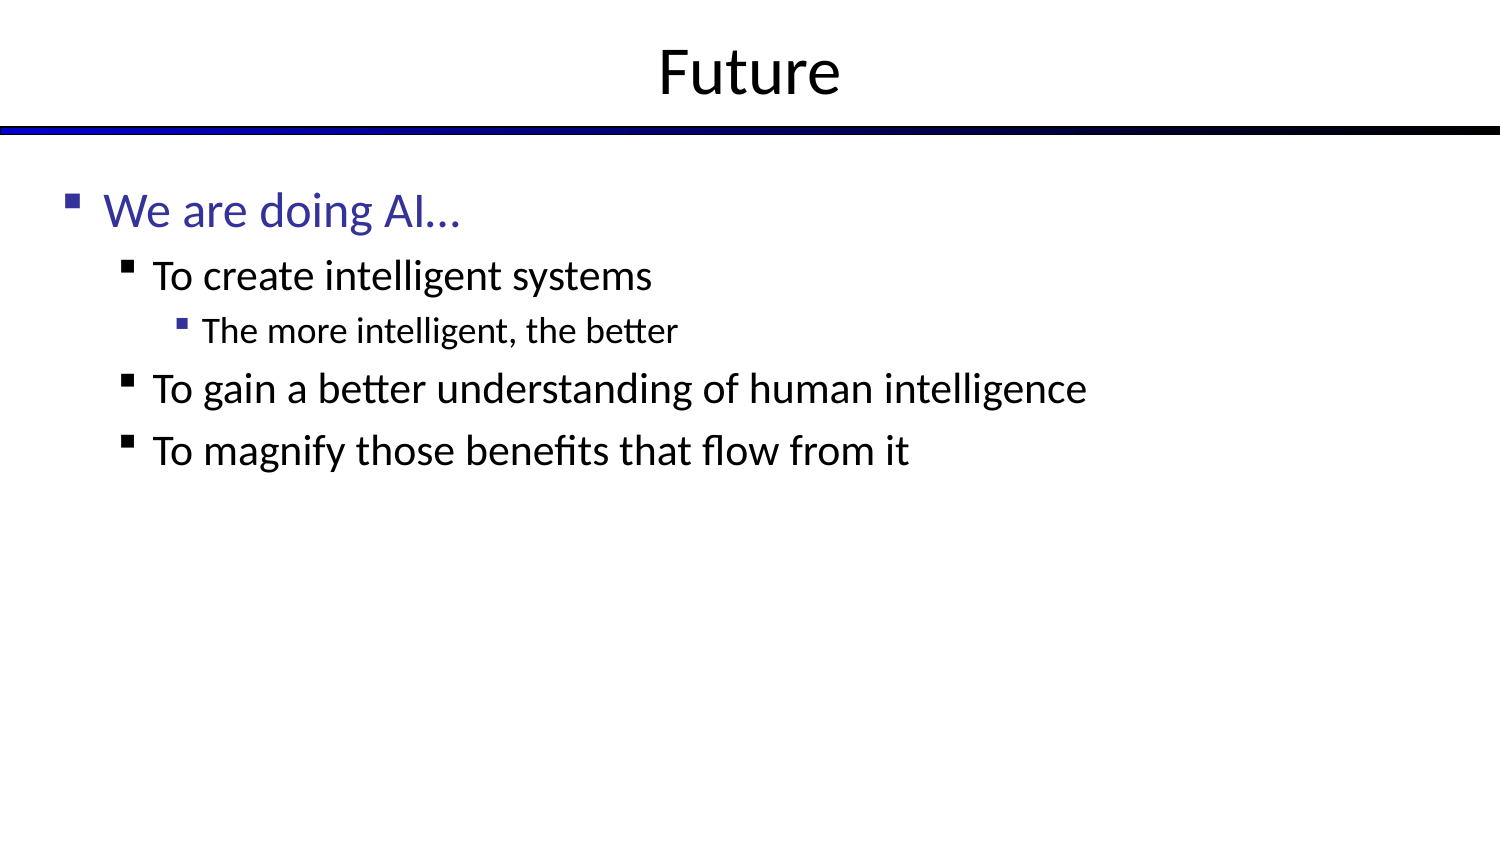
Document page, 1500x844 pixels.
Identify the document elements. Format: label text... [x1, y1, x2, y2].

list We are doing AI… To create intelligent systems The more intelligent, the better To gain a better understanding of human intelligence To magnify those benefits that flow from it [49, 171, 1451, 754]
title Future [0, 0, 1500, 138]
